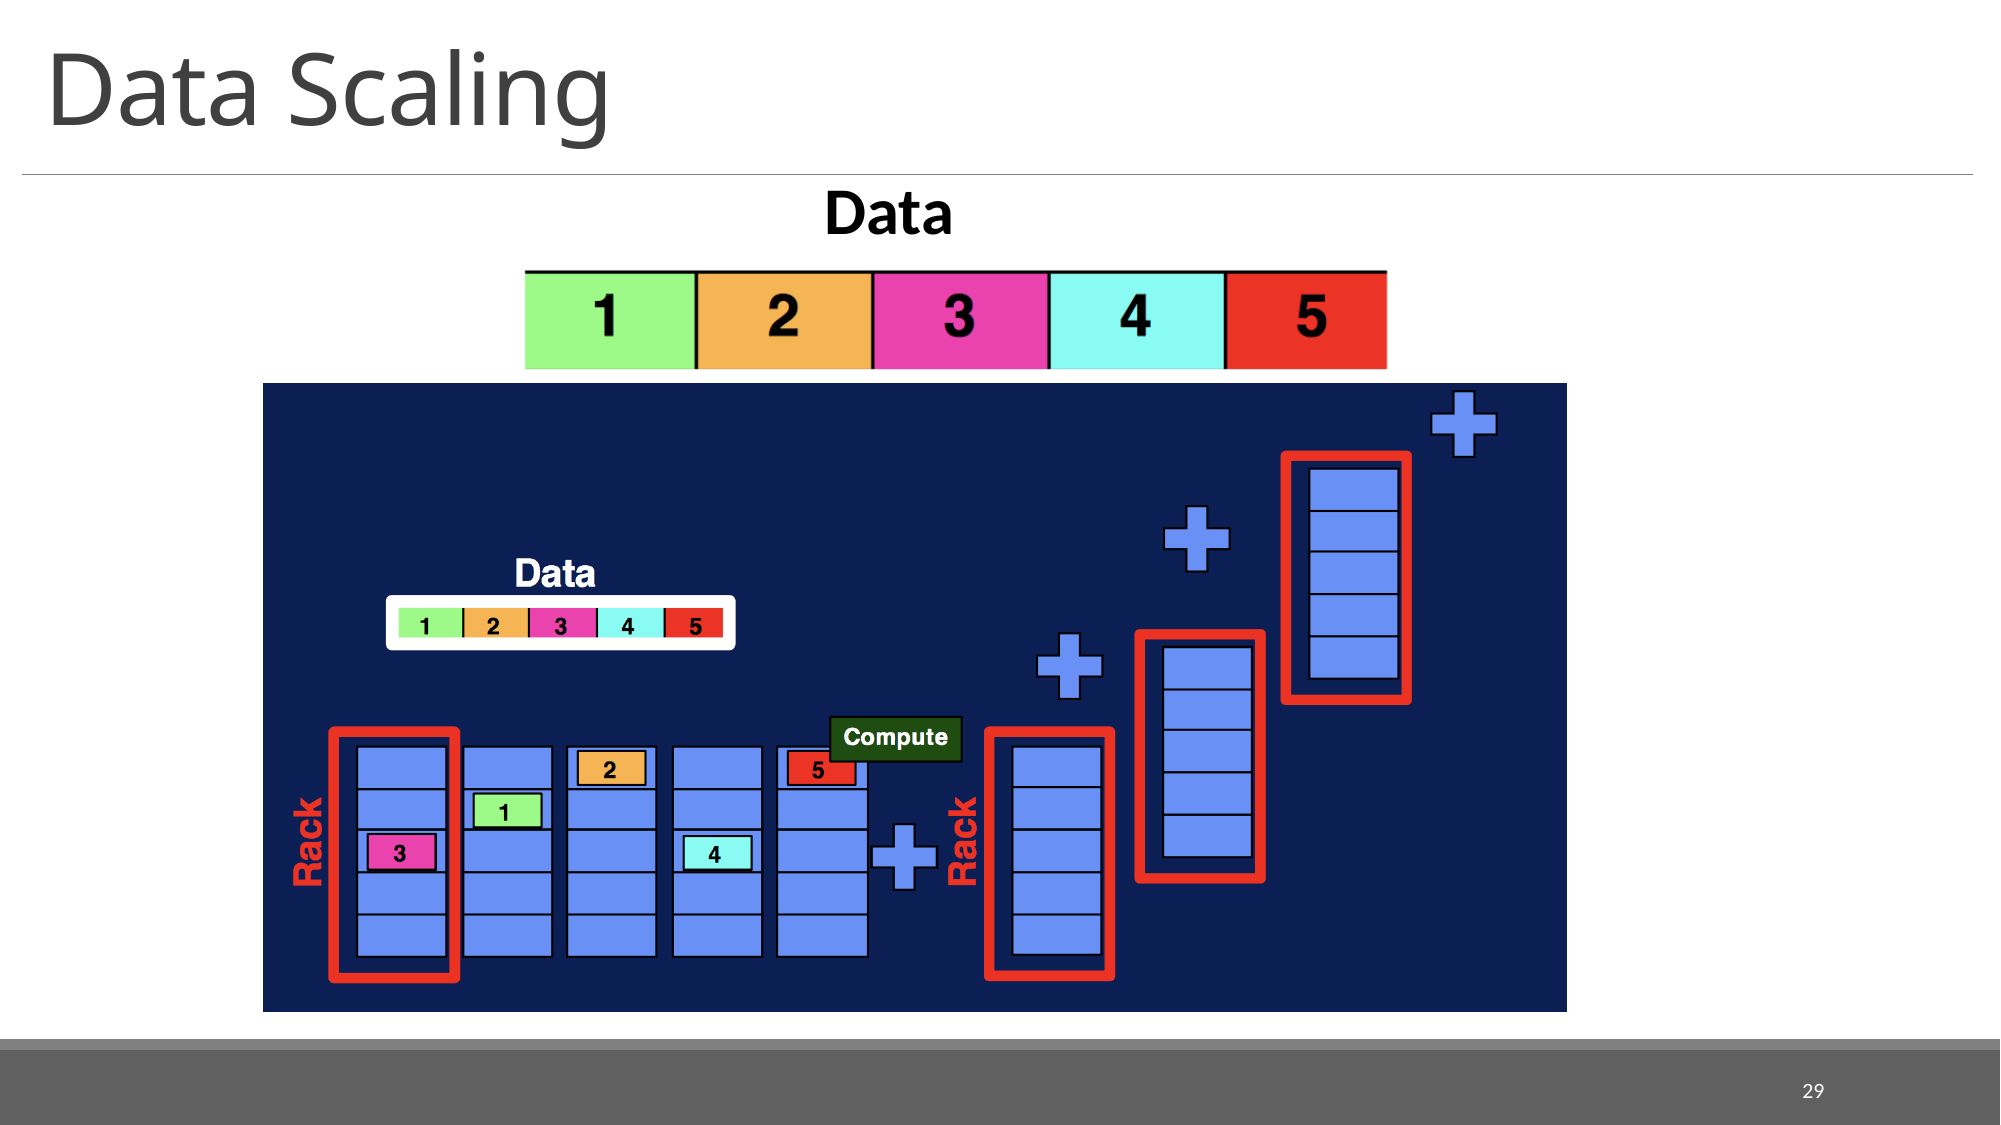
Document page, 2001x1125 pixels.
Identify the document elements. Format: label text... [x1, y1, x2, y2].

text_box Data [809, 160, 985, 256]
picture [262, 259, 1567, 1013]
title Data Scaling [29, 22, 1969, 154]
slide_number 29 [1624, 1059, 1840, 1120]
